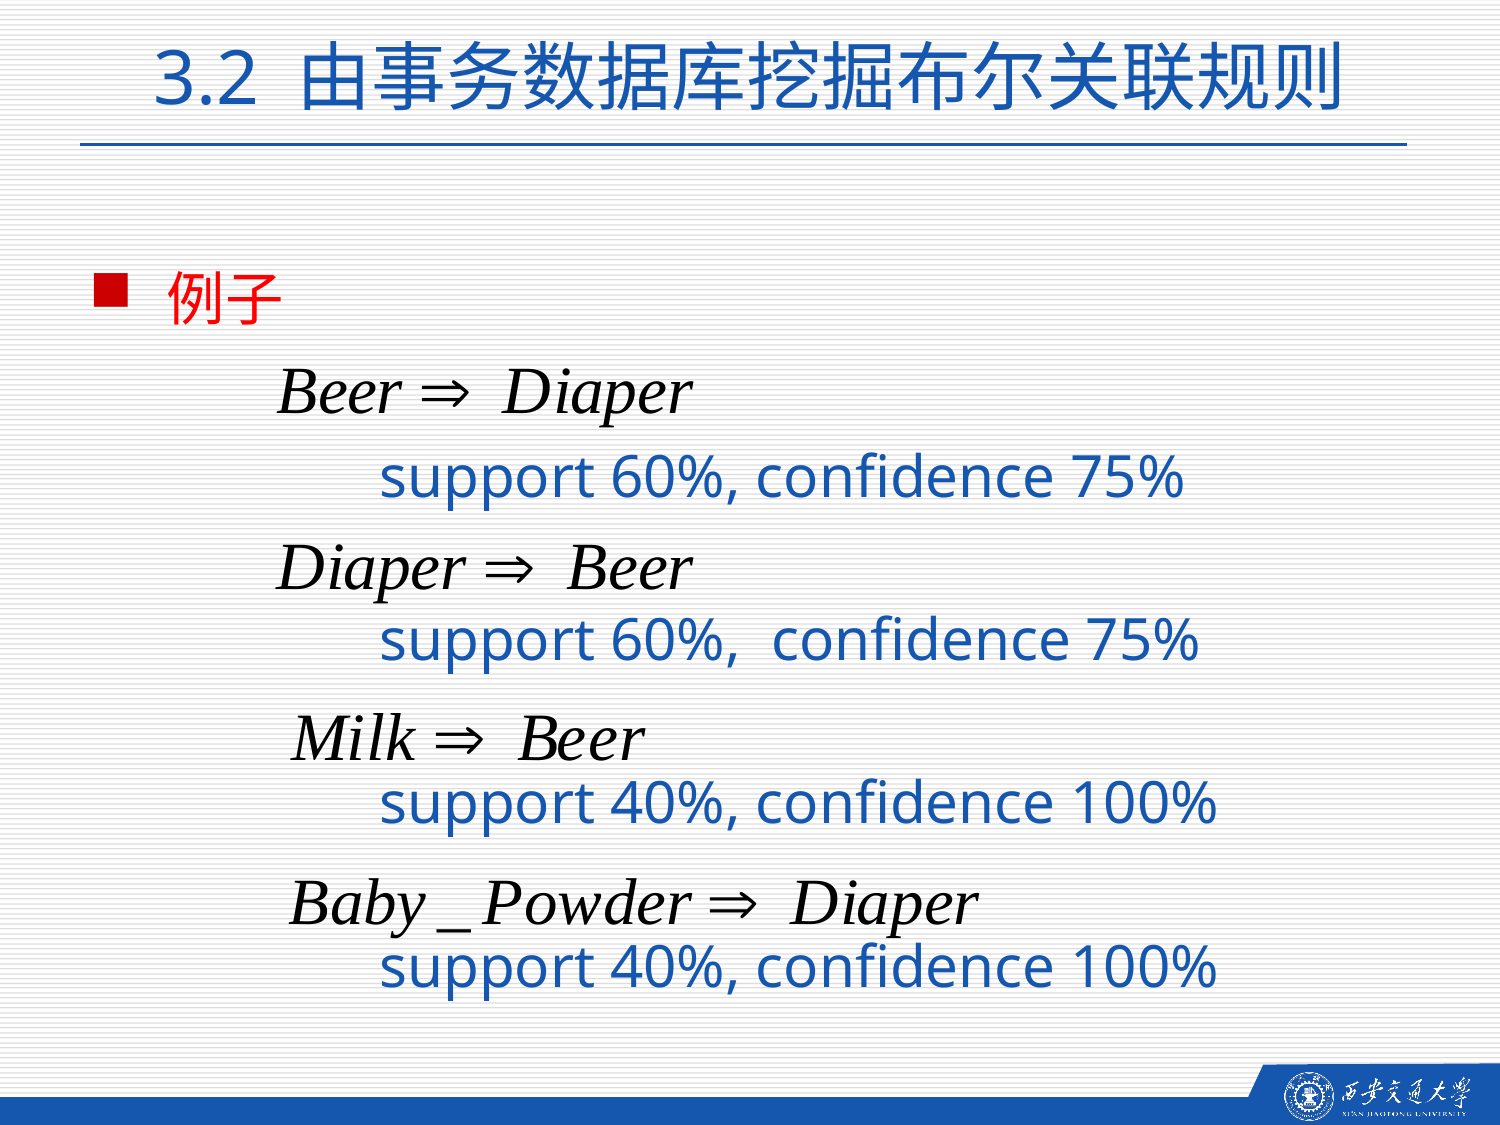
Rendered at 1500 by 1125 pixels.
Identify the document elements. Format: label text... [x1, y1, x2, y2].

text_box 3.2 由事务数据库挖掘布尔关联规则 [41, 0, 1459, 127]
picture [0, 0, 1500, 1097]
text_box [264, 362, 704, 436]
text_box 例子 [75, 262, 821, 386]
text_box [276, 869, 987, 947]
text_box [277, 703, 656, 767]
text_box support 60%, confidence 75% support 60%, confidence 75% support 40%, confidence 100% support 40%, confidence 100% [364, 349, 1388, 1038]
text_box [264, 538, 704, 612]
